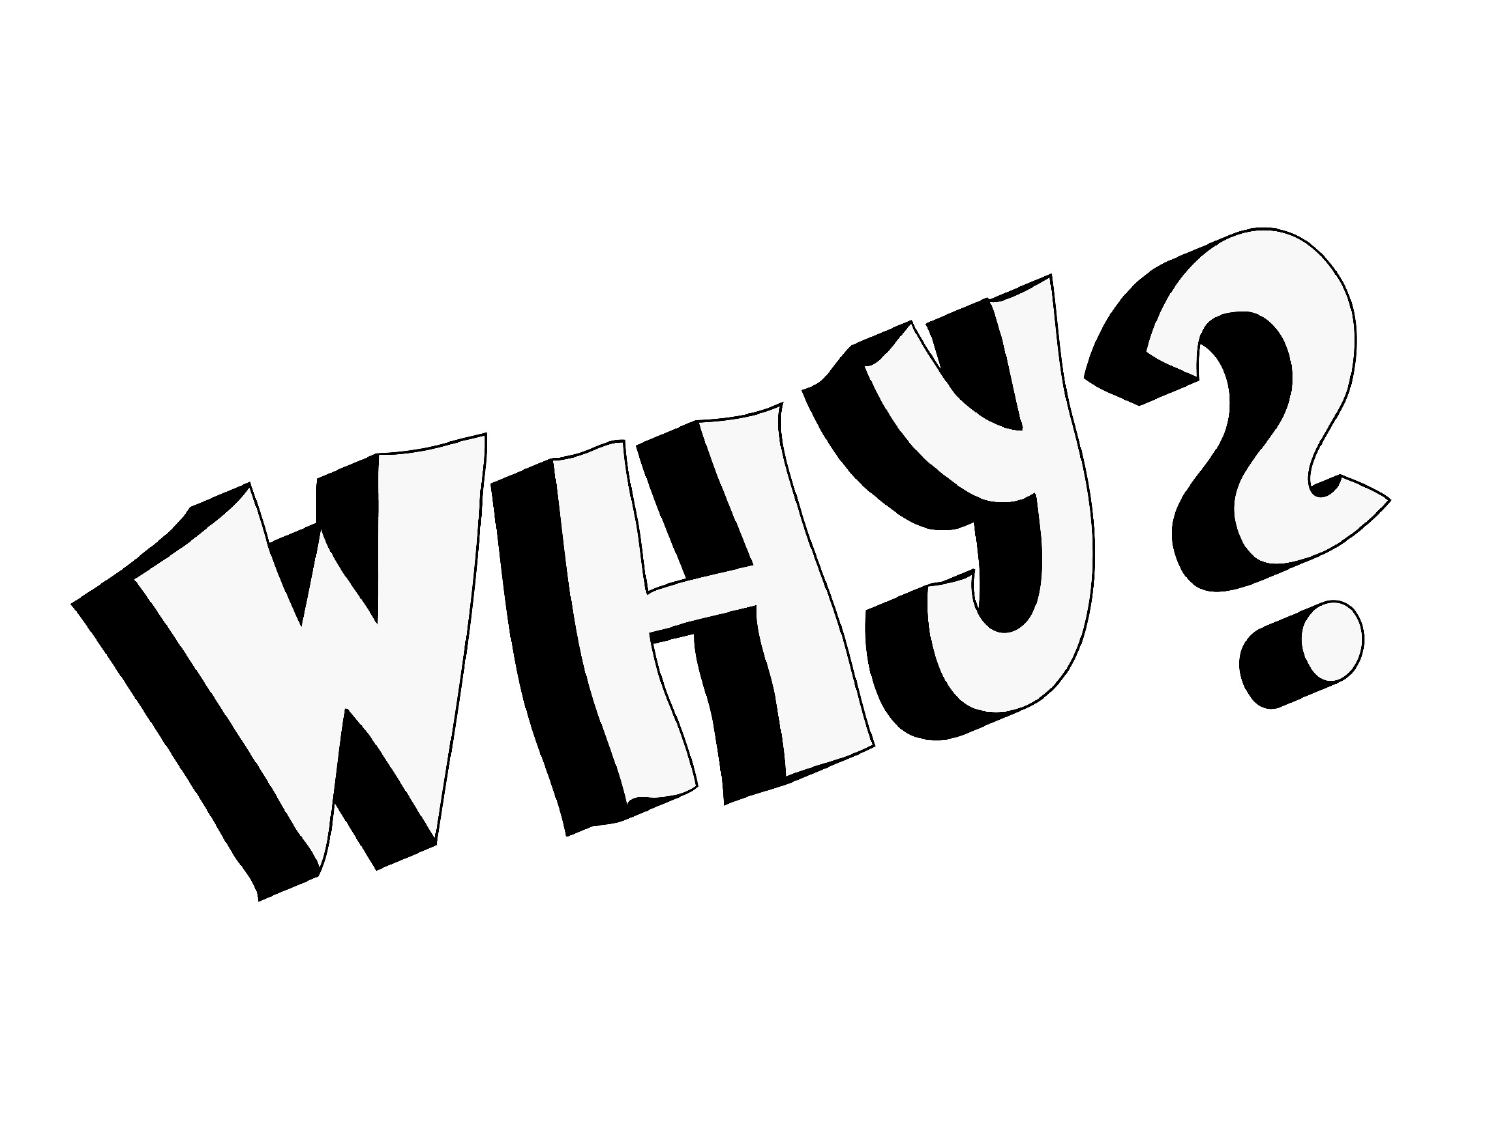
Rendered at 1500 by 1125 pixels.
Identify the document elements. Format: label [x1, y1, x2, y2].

picture [0, 187, 1500, 938]
